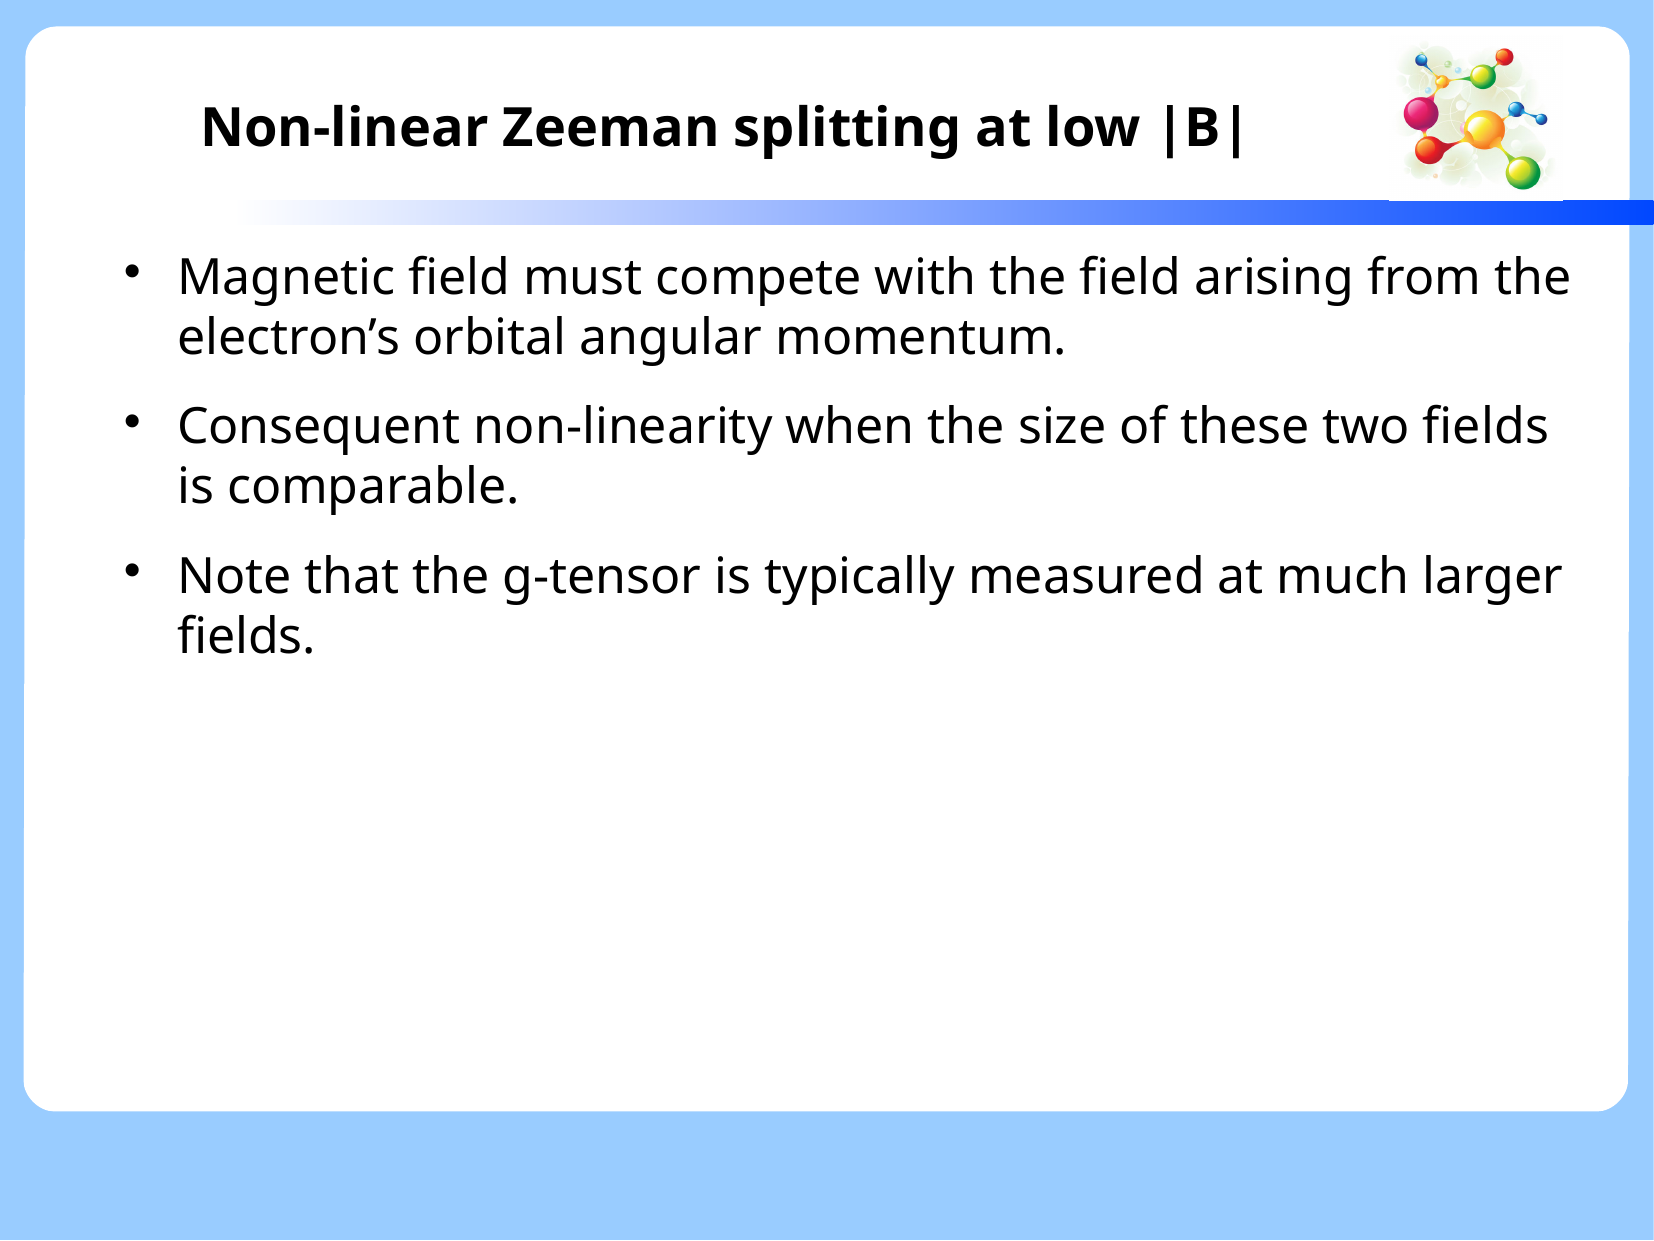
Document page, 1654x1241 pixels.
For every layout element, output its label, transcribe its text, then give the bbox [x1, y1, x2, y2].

text_box Non-linear Zeeman splitting at low |B| [82, 49, 1370, 201]
text_box Magnetic field must compete with the field arising from the electron’s orbital angular momentum. Consequent non-linearity when the size of these two fields is comparable. Note that the g-tensor is typically measured at much larger fields. [106, 244, 1595, 1063]
picture [1388, 35, 1563, 201]
text_box [956, 201, 961, 224]
table_cell 9.41 [790, 201, 794, 224]
table_cell 8.0 [873, 201, 877, 224]
